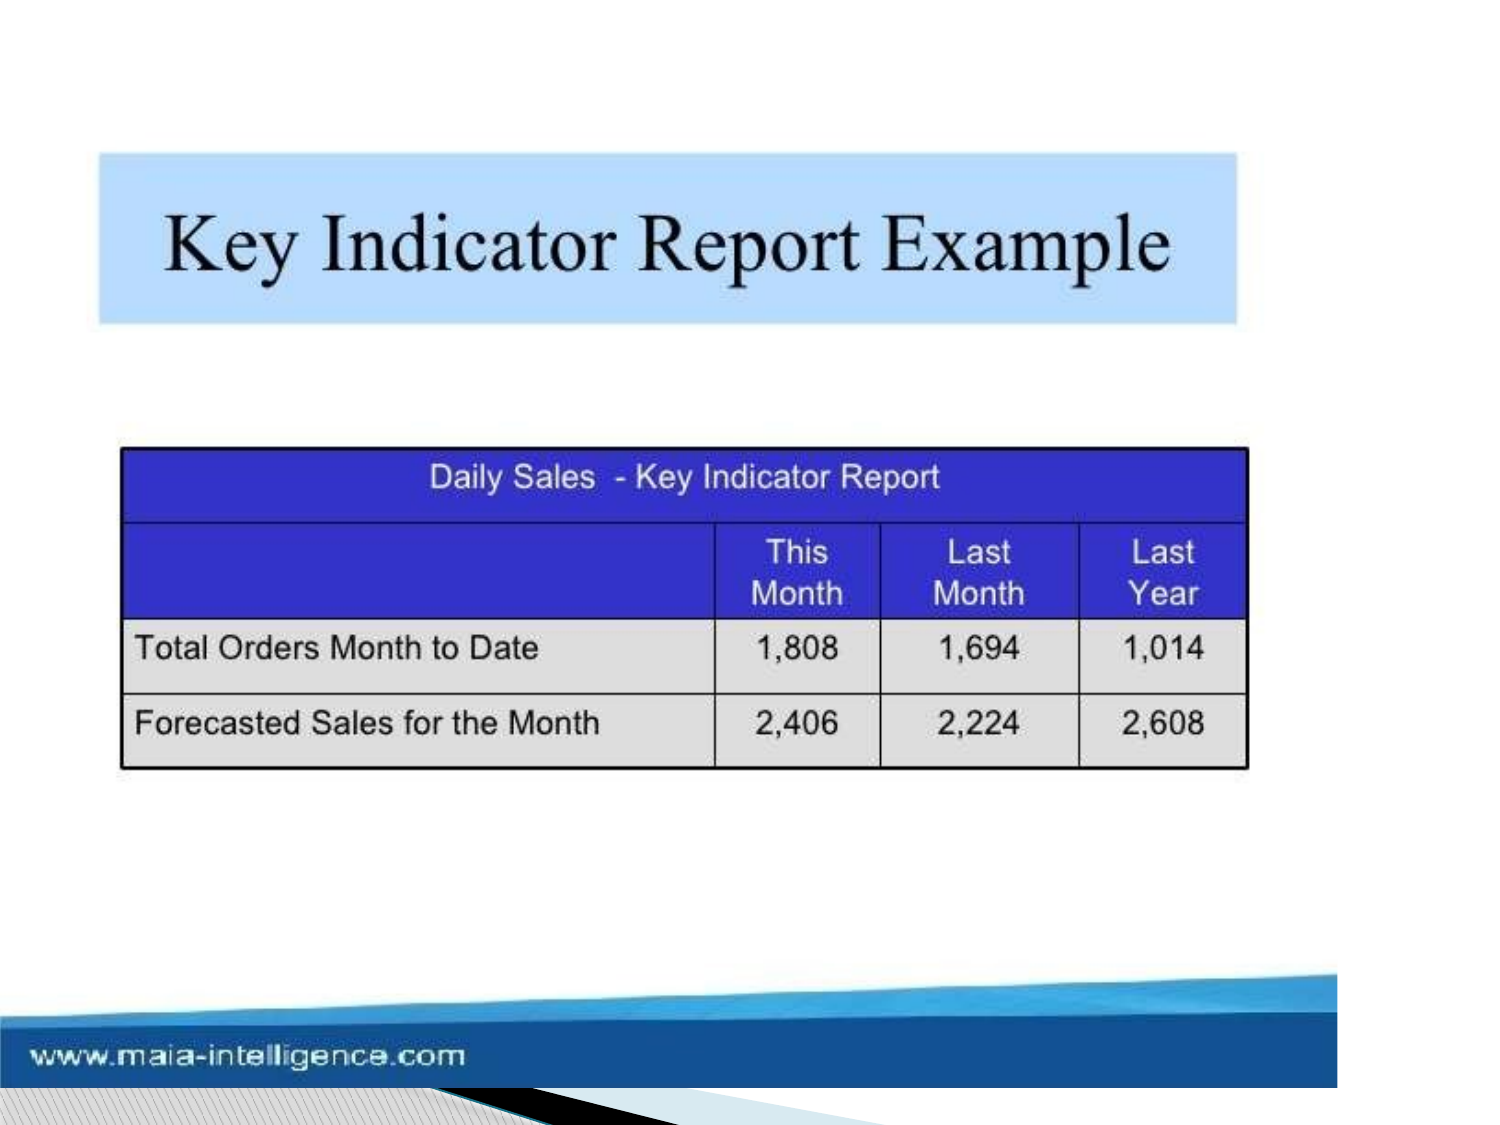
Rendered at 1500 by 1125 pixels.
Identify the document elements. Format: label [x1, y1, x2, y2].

text_box [0, 62, 1338, 1088]
